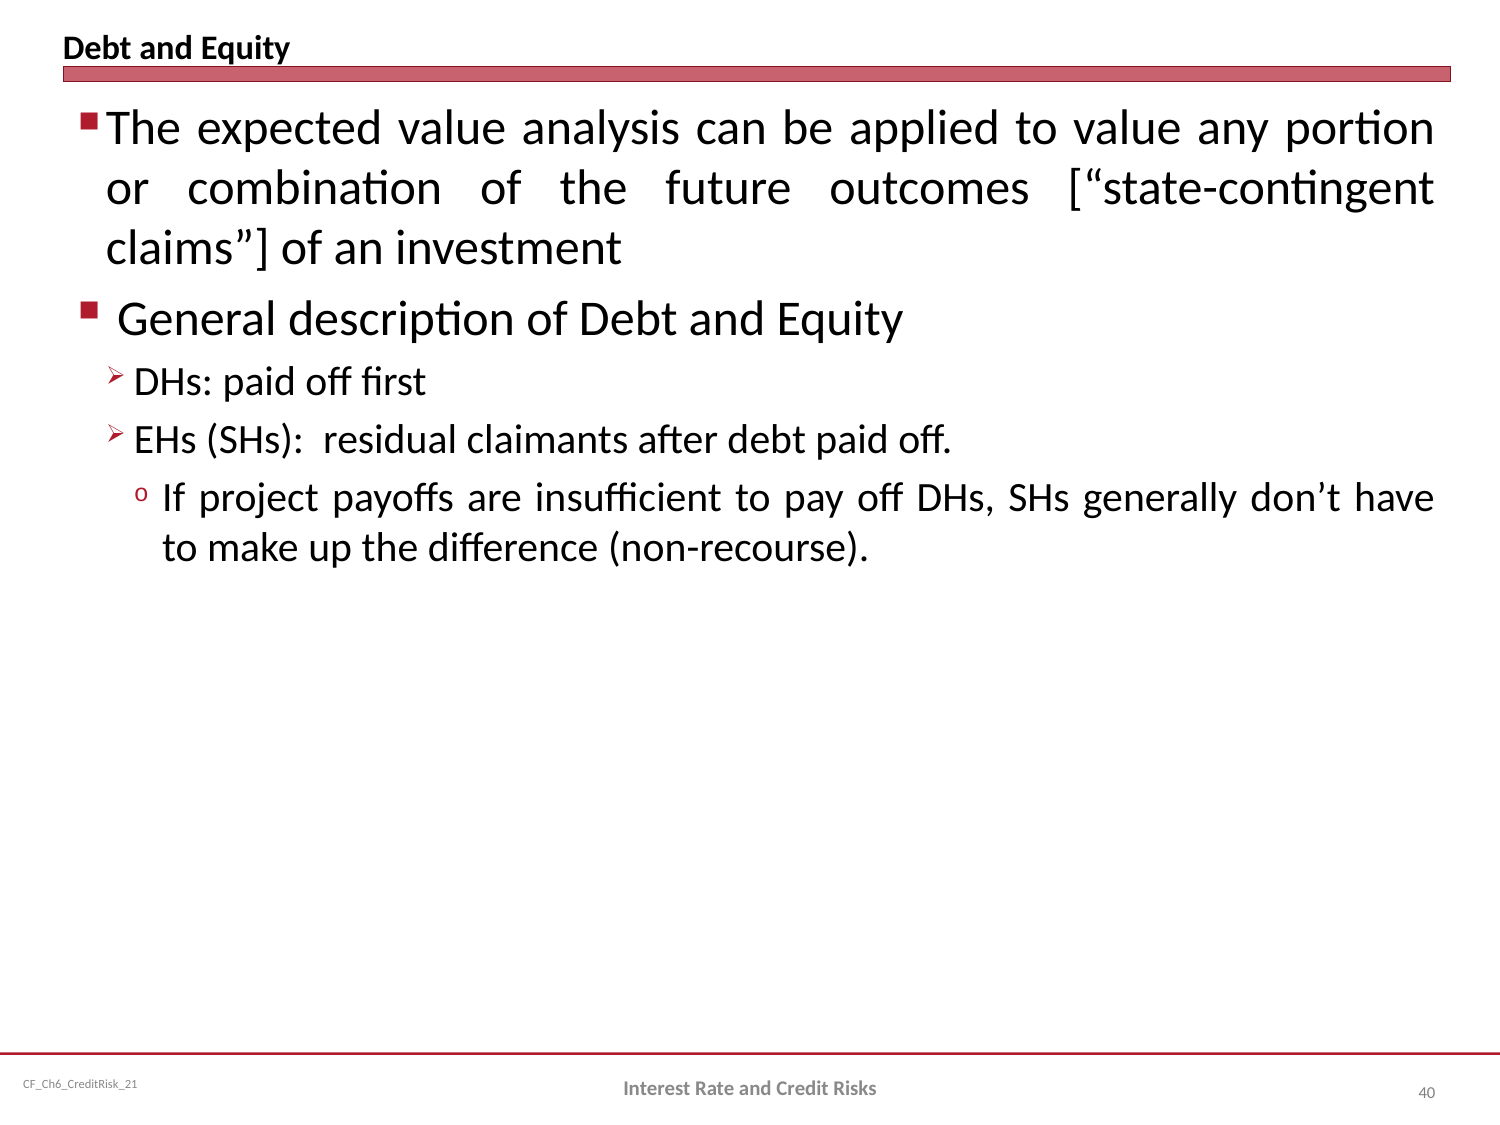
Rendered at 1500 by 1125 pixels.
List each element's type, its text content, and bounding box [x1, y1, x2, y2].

title Debt and Equity [62, 6, 1451, 67]
slide_number 40 [1375, 1061, 1451, 1122]
list The expected value analysis can be applied to value any portion or combination of the future outcomes [“state-contingent claims”] of an investment General description of Debt and Equity DHs: paid off first EHs (SHs): residual claimants after debt paid off. If project payoffs are insufficient to pay off DHs, SHs generally don’t have to make up the difference (non-recourse). [63, 87, 1451, 1041]
footer Interest Rate and Credit Risks [512, 1056, 988, 1117]
